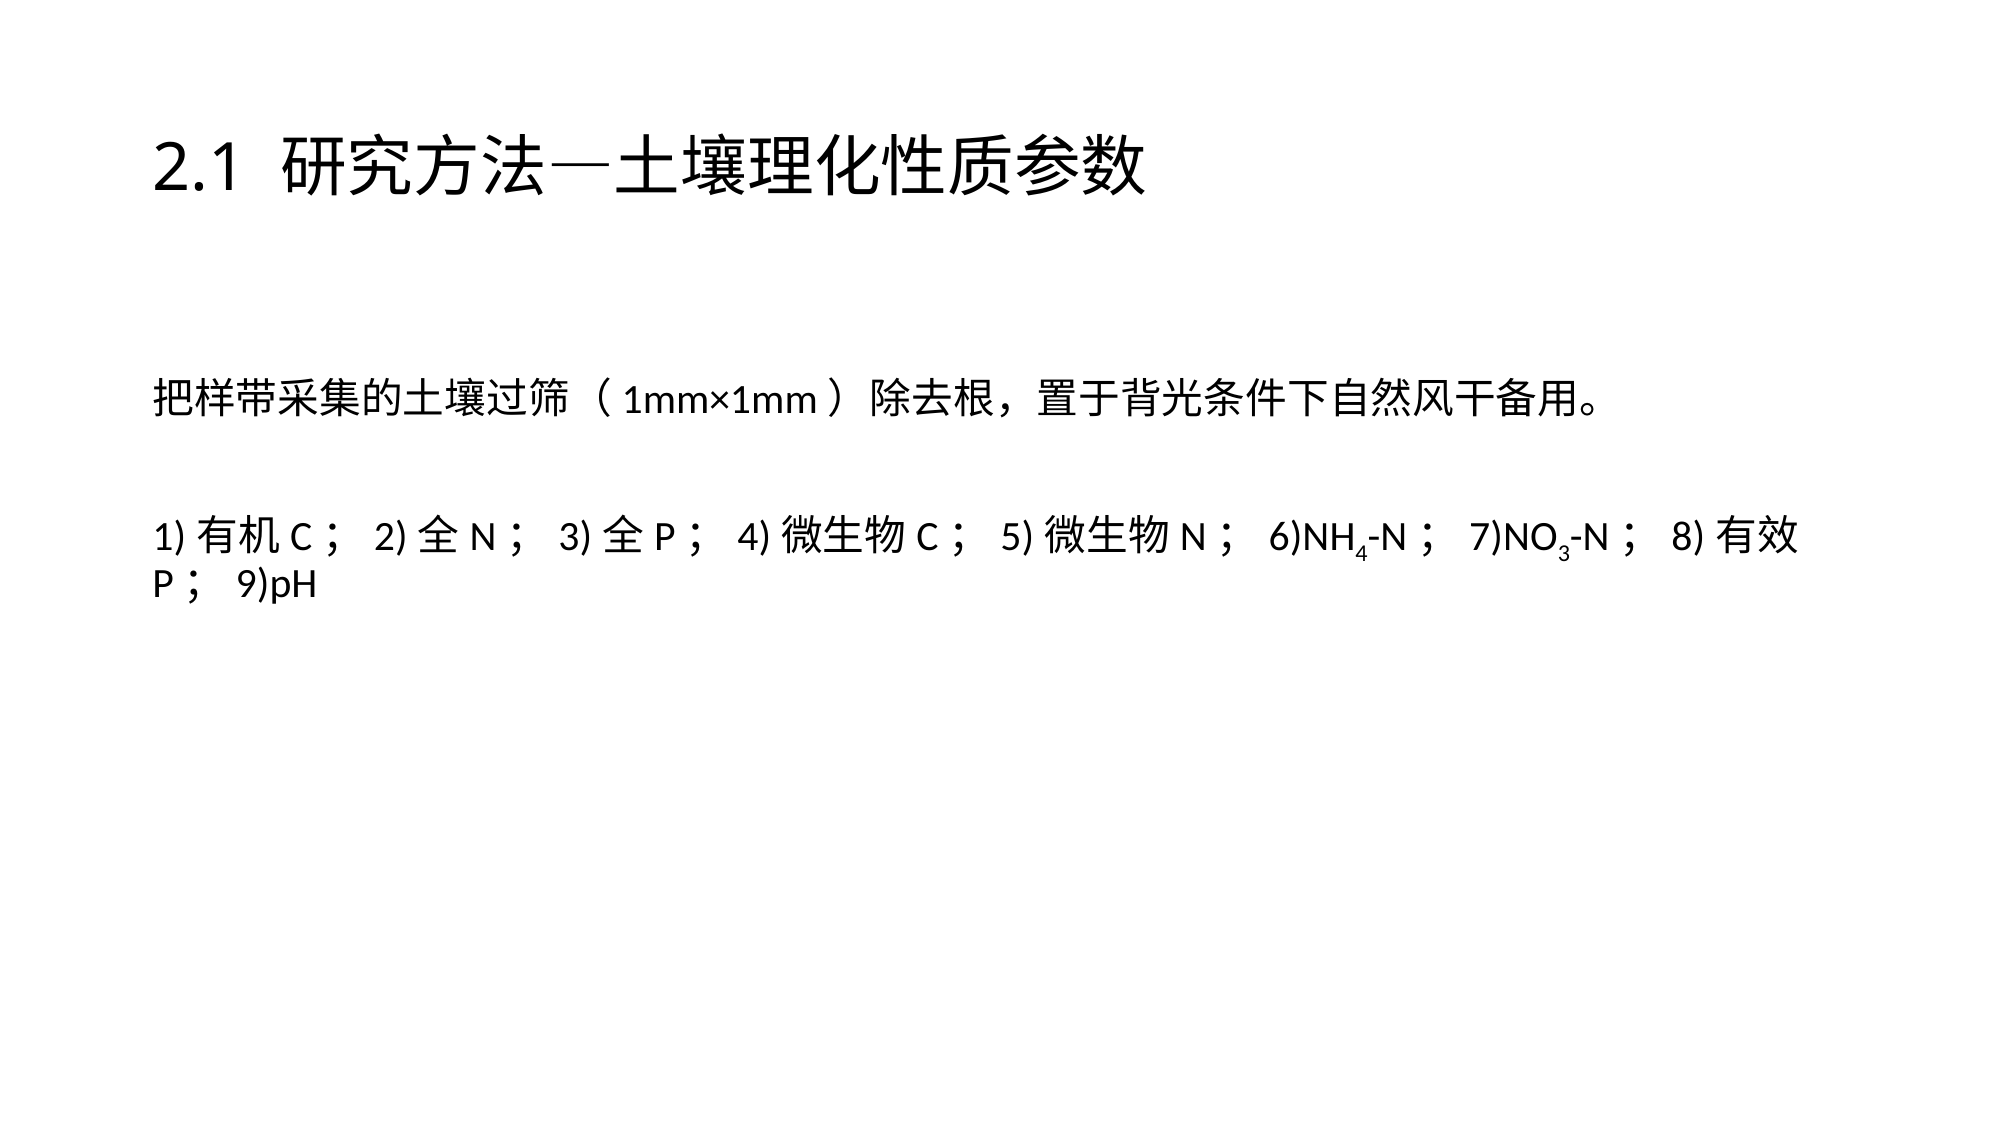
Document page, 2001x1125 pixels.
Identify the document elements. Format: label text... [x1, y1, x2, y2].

title 2.1 研究方法—土壤理化性质参数 [137, 59, 1863, 278]
list 把样带采集的土壤过筛（1mm×1mm）除去根，置于背光条件下自然风干备用。 1)有机C；2)全N；3)全P；4)微生物C；5)微生物N；6)NH4-N；7)NO3-N；8)有效P；9)pH [137, 299, 1863, 1014]
